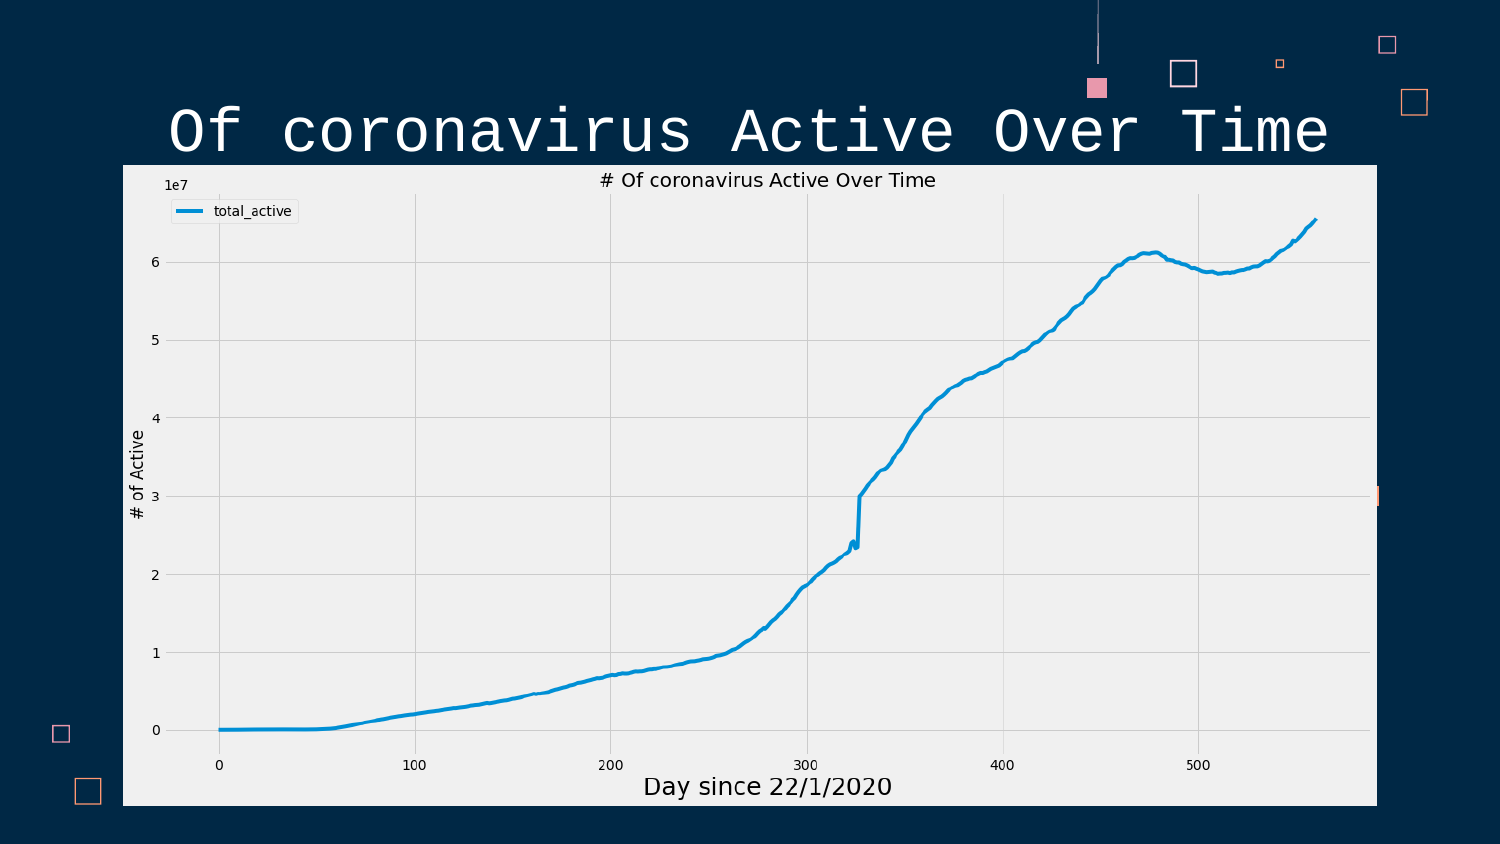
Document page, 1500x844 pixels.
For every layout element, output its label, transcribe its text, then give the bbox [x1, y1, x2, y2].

title Of coronavirus Active Over Time [0, 83, 1500, 179]
picture [122, 165, 1378, 806]
